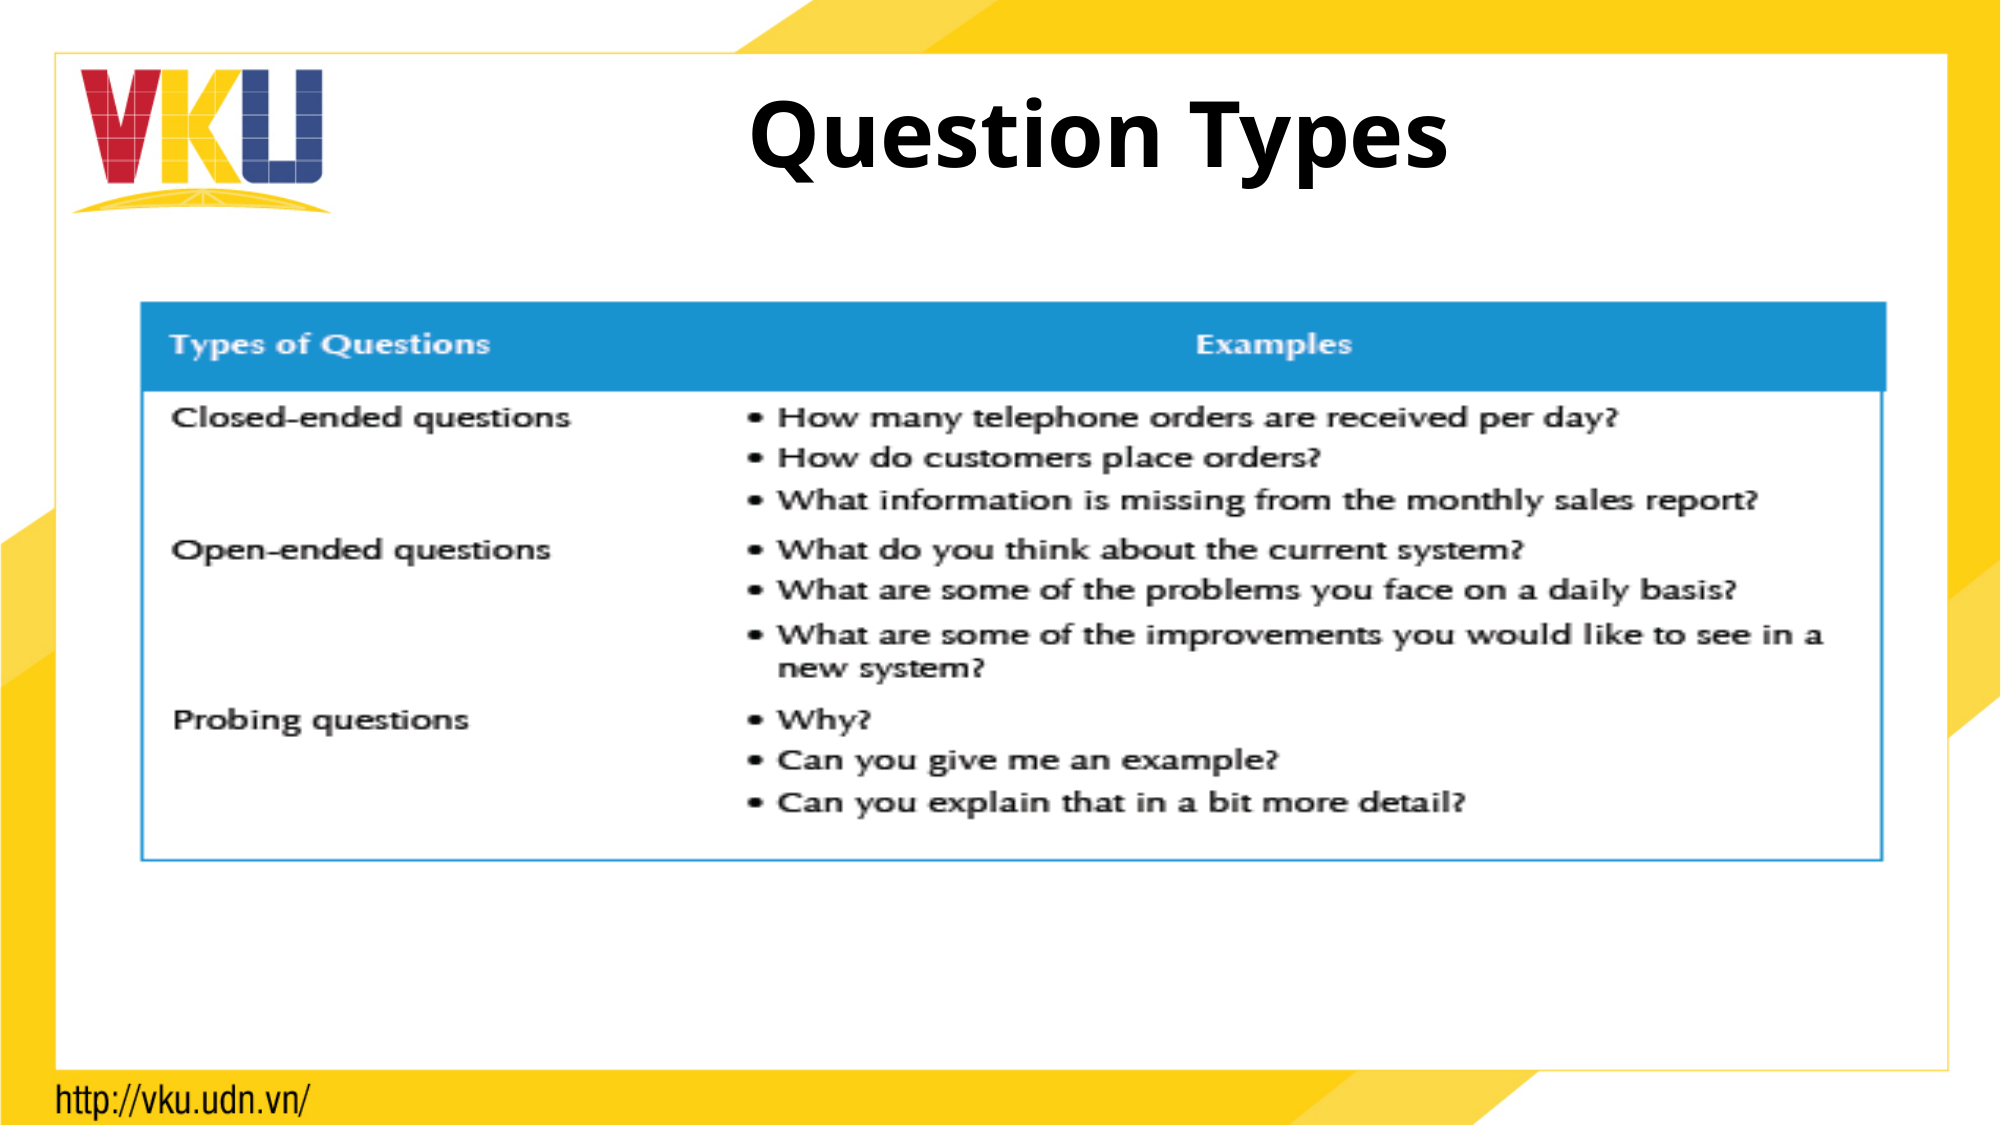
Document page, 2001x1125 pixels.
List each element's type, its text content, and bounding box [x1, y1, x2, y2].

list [129, 293, 1897, 874]
picture [0, 0, 2001, 1125]
title Question Types [335, 59, 1863, 216]
